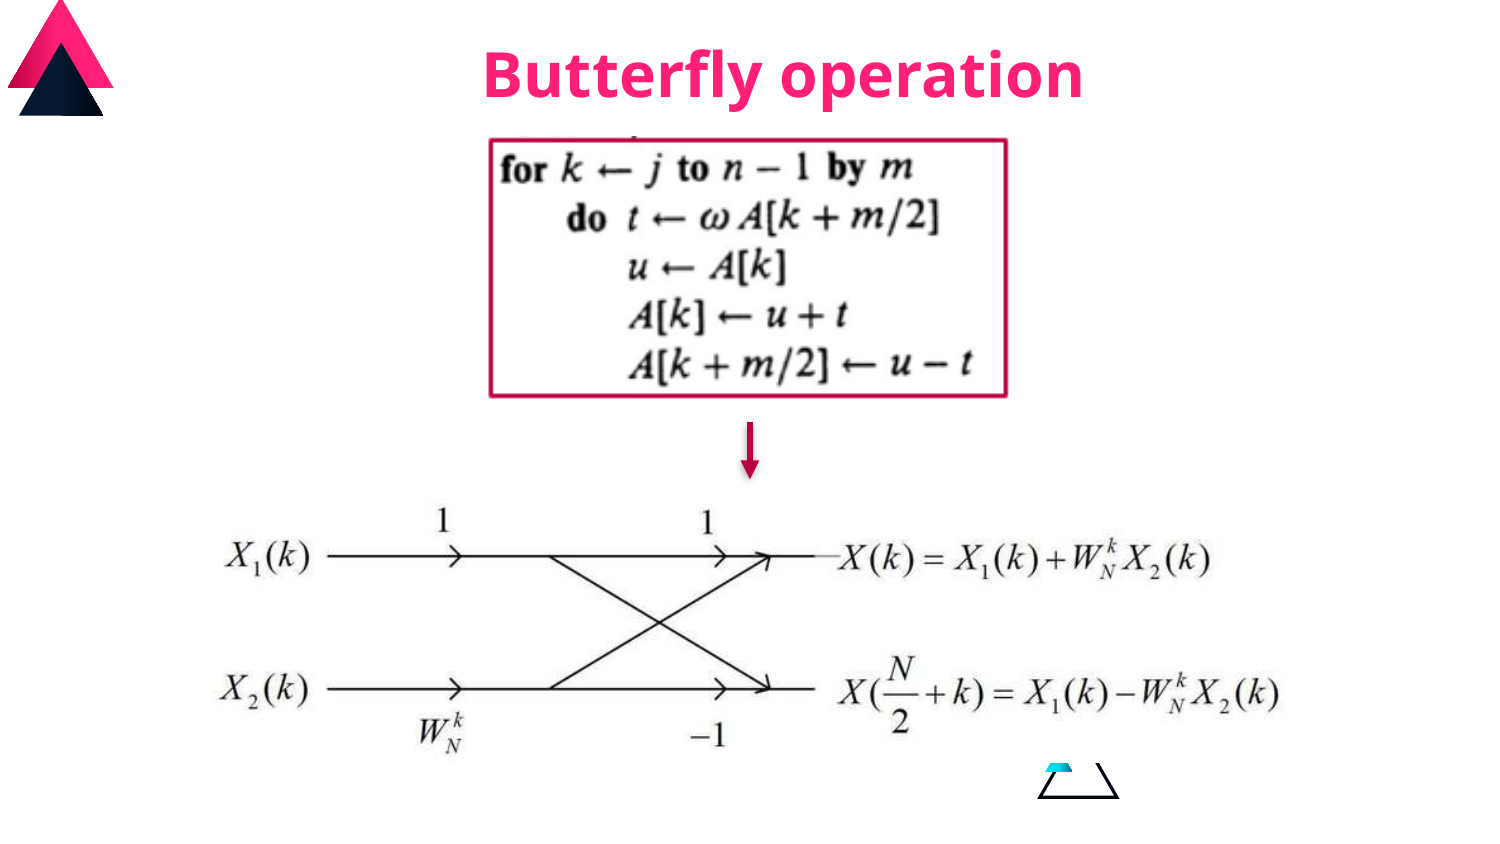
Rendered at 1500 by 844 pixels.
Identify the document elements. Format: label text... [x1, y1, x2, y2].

picture [212, 498, 1287, 764]
title Butterfly operation [152, 20, 1416, 114]
picture [485, 136, 1015, 403]
